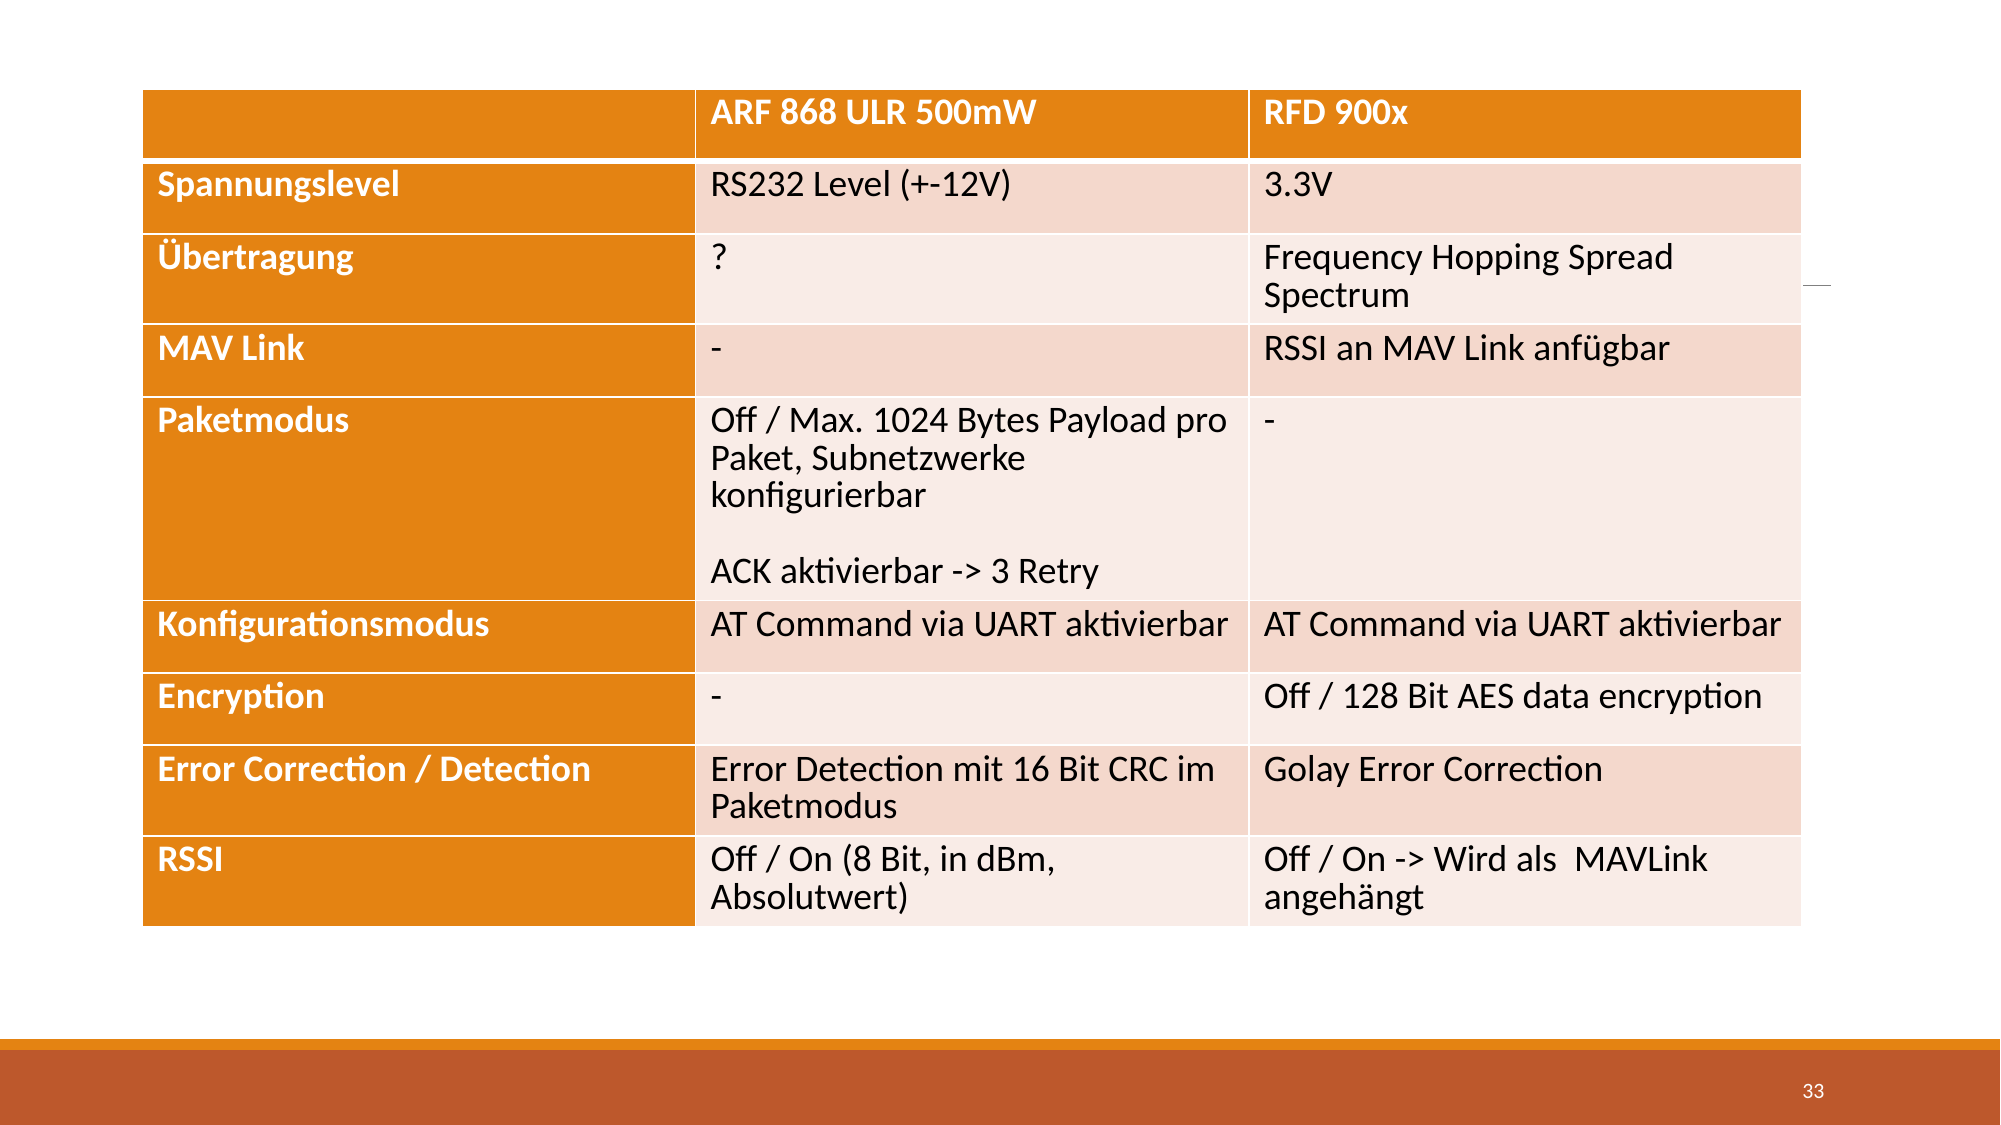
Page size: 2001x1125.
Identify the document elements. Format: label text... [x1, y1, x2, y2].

table_cell Error Correction / Detection [143, 746, 695, 835]
table_cell AT Command via UART aktivierbar [696, 601, 1248, 672]
table_cell - [696, 674, 1248, 744]
table_cell RSSI an MAV Link anfügbar [1250, 325, 1801, 396]
table_cell Konfigurationsmodus [143, 601, 695, 672]
table_cell Paketmodus [143, 398, 695, 600]
table_cell RSSI [143, 837, 695, 926]
table_header ARF 868 ULR 500mW [696, 90, 1248, 158]
table_header RFD 900x [1250, 90, 1801, 158]
table_cell Encryption [143, 674, 695, 744]
title Modem Konfiguration [180, 47, 1830, 285]
table_cell Off / On (8 Bit, in dBm, Absolutwert) [696, 837, 1248, 926]
table_cell Off / Max. 1024 Bytes Payload pro Paket, Subnetzwerke konfigurierbar ACK aktivierbar -> 3 Retry [696, 398, 1248, 600]
table_cell Off / On -> Wird als MAVLink angehängt [1250, 837, 1801, 926]
table_cell - [696, 325, 1248, 396]
table_cell MAV Link [143, 325, 695, 396]
table_cell Frequency Hopping Spread Spectrum [1250, 235, 1801, 323]
table_cell RS232 Level (+-12V) [696, 164, 1248, 233]
table_cell Übertragung [143, 235, 695, 323]
table_cell Error Detection mit 16 Bit CRC im Paketmodus [696, 746, 1248, 835]
table_header [143, 90, 695, 158]
table_cell AT Command via UART aktivierbar [1250, 601, 1801, 672]
table_cell ? [696, 235, 1248, 323]
table_cell Spannungslevel [143, 164, 695, 233]
table_cell 3.3V [1250, 164, 1801, 233]
table_cell Off / 128 Bit AES data encryption [1250, 674, 1801, 744]
table_cell Golay Error Correction [1250, 746, 1801, 835]
table_cell - [1250, 398, 1801, 600]
slide_number 33 [1624, 1059, 1840, 1120]
